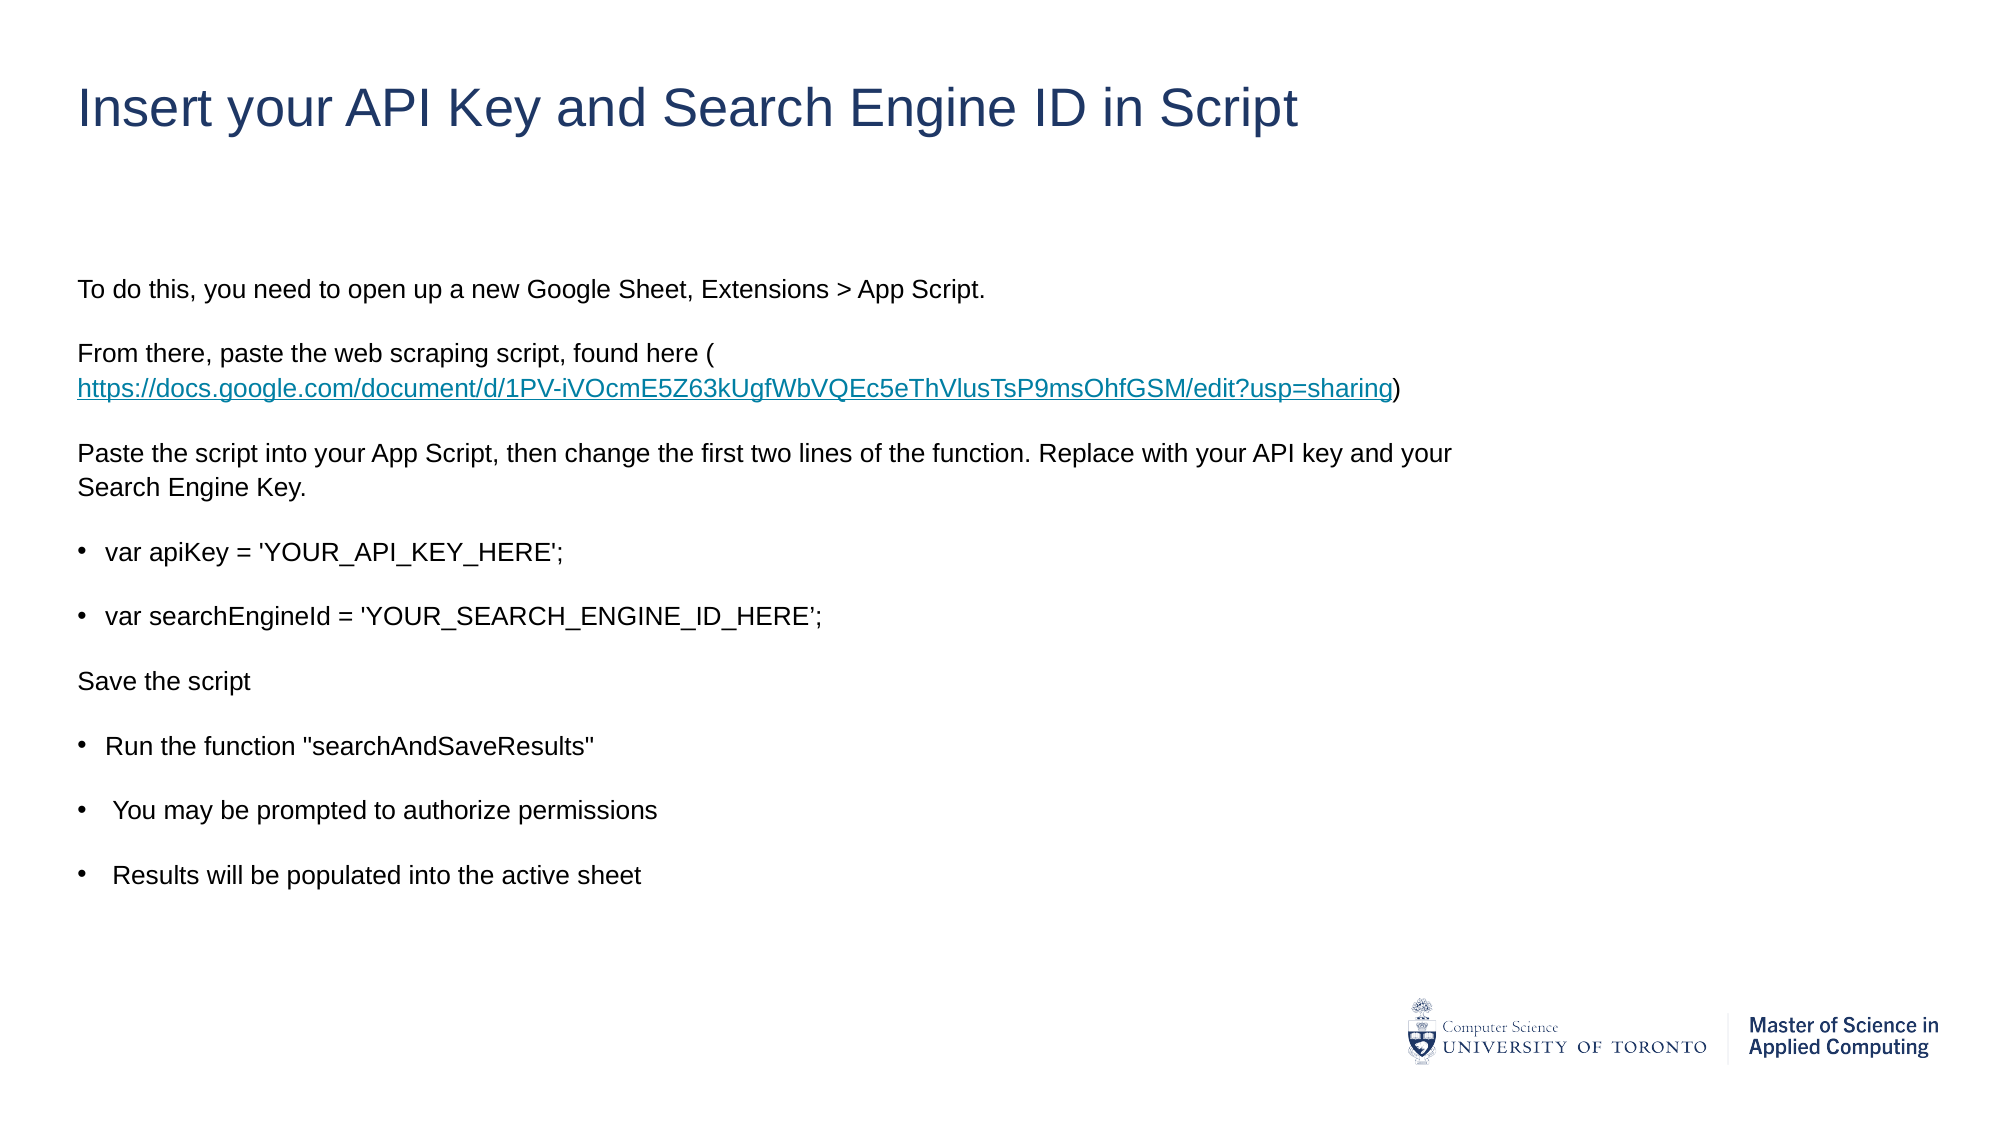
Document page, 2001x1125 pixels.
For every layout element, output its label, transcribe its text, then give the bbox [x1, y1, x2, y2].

picture [1408, 998, 1938, 1065]
list To do this, you need to open up a new Google Sheet, Extensions > App Script. From there, paste the web scraping script, found here (https://docs.google.com/document/d/1PV-iVOcmE5Z63kUgfWbVQEc5eThVlusTsP9msOhfGSM/edit?usp=sharing) Paste the script into your App Script, then change the first two lines of the function. Replace with your API key and your Search Engine Key. var apiKey = 'YOUR_API_KEY_HERE'; var searchEngineId = 'YOUR_SEARCH_ENGINE_ID_HERE’; Save the script Run the function "searchAndSaveResults" You may be prompted to authorize permissions Results will be populated into the active sheet [62, 261, 1469, 947]
title Insert your API Key and Search Engine ID in Script [62, 72, 1469, 235]
